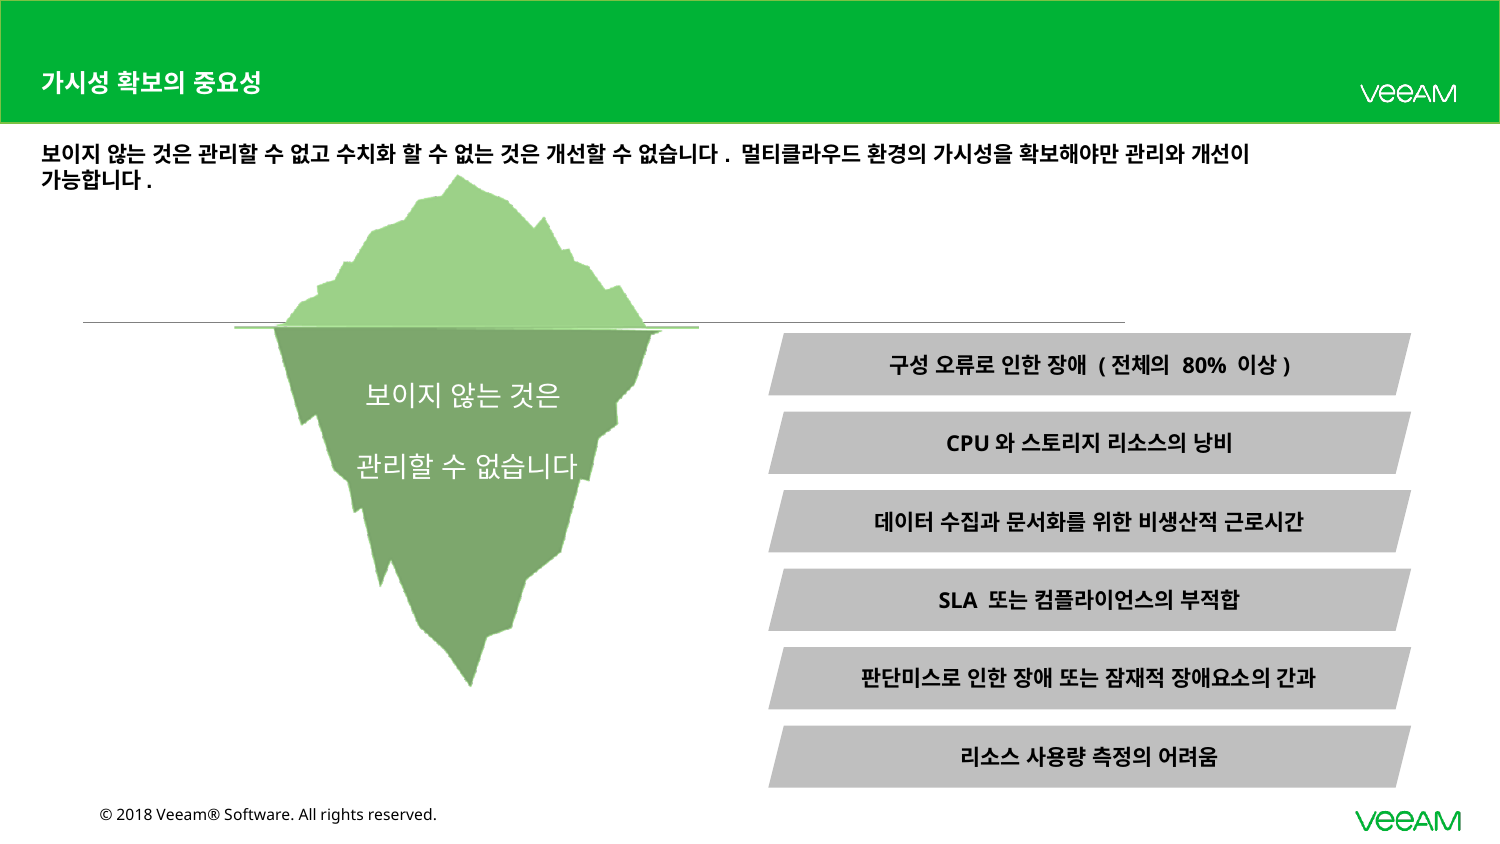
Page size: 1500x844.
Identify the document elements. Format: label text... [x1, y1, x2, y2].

picture [1352, 75, 1464, 111]
text_box 리소스 사용량 측정의 어려움 [766, 724, 1413, 789]
text_box 판단미스로 인한 장애 또는 잠재적 장애요소의 간과 [766, 646, 1413, 711]
text_box 데이터 수집과 문서화를 위한 비생산적 근로시간 [766, 489, 1413, 554]
text_box SLA 또는 컴플라이언스의 부적합 [766, 567, 1413, 632]
list 보이지 않는 것은 관리할 수 없고 수치화 할 수 없는 것은 개선할 수 없습니다. 멀티클라우드 환경의 가시성을 확보해야만 관리와 개선이 가능합니다. [26, 132, 1356, 266]
picture [1352, 805, 1464, 837]
title 가시성 확보의 중요성 [26, 66, 913, 102]
text_box CPU와 스토리지 리소스의 낭비 [766, 410, 1413, 475]
text_box 구성 오류로 인한 장애 (전체의 80% 이상) [766, 332, 1413, 397]
picture [234, 174, 699, 690]
